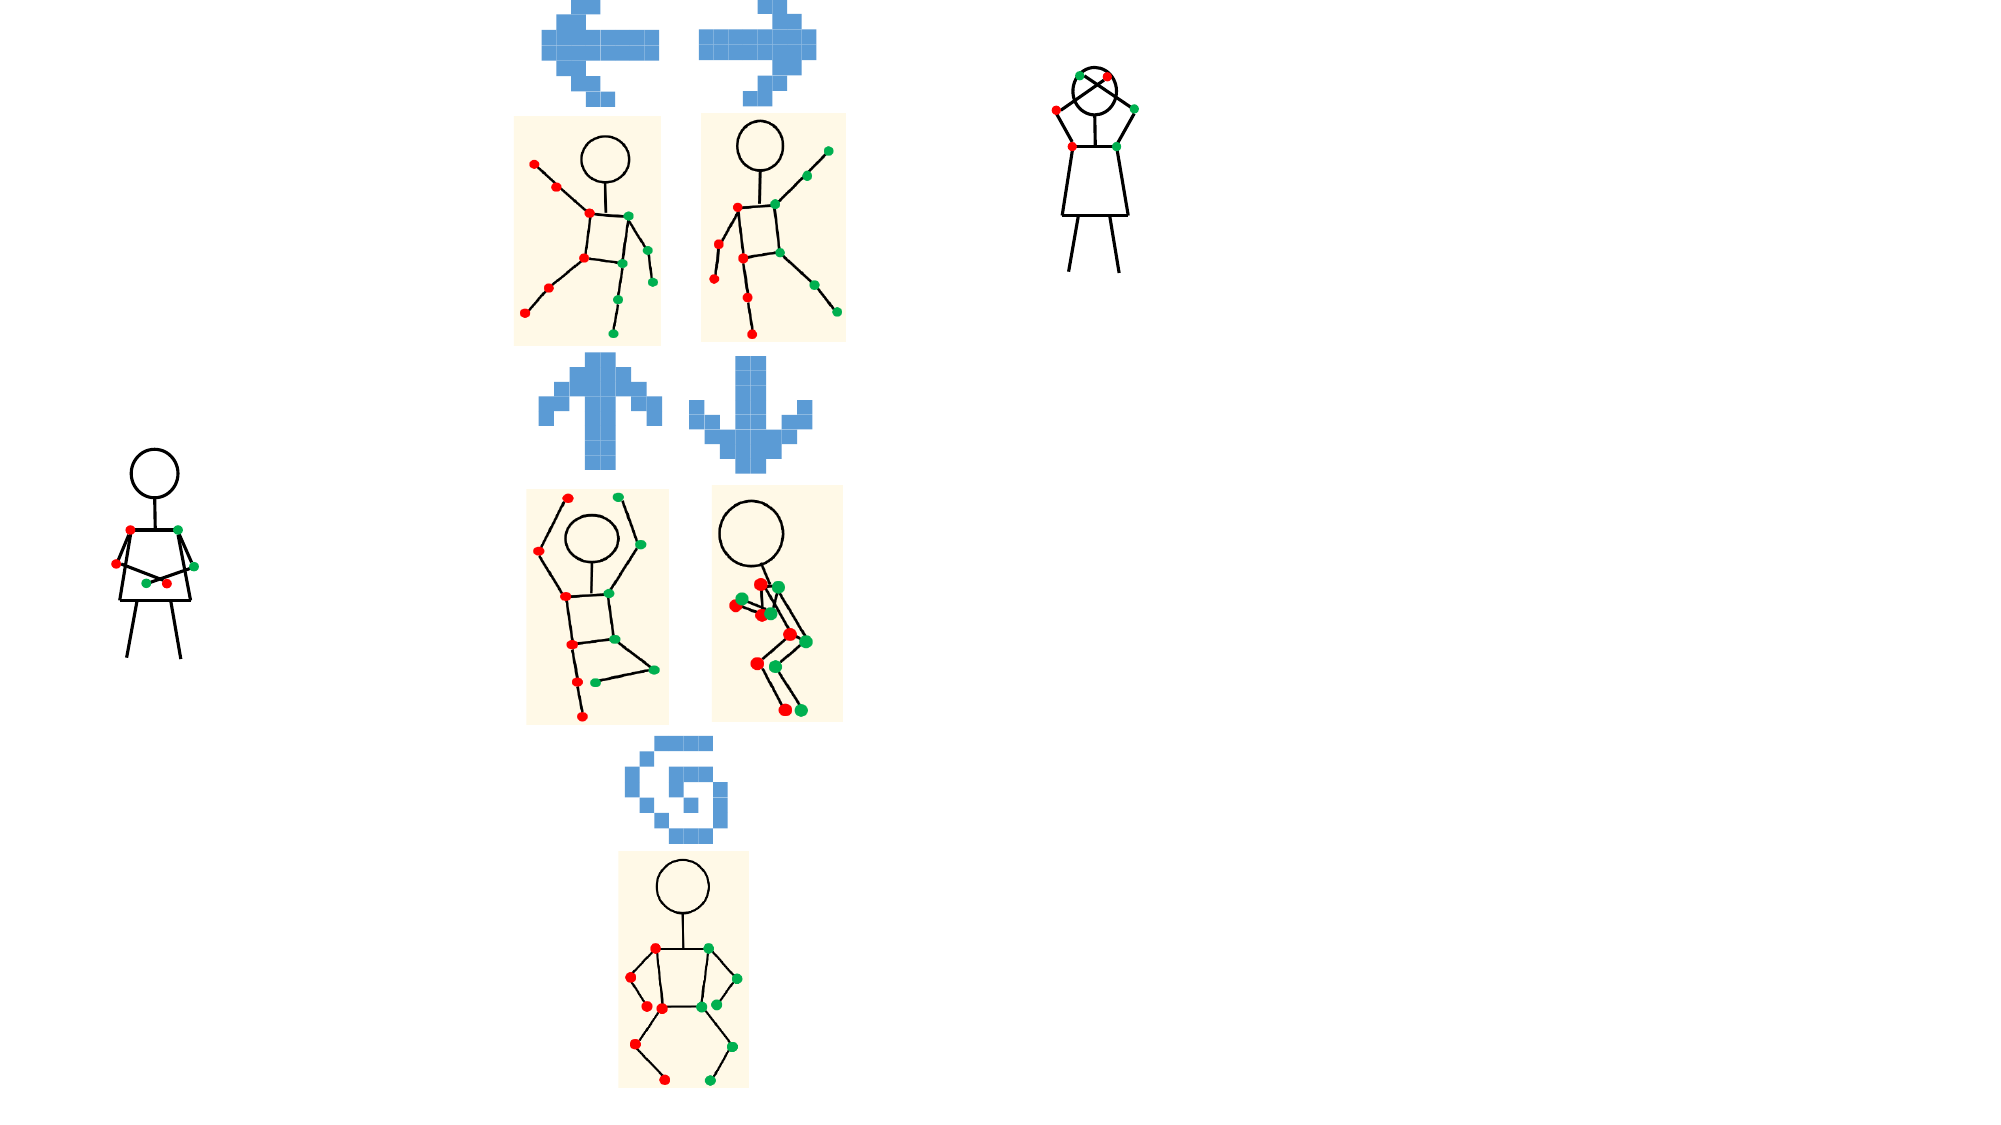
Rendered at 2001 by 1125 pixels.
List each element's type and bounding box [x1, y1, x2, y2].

text_box [111, 449, 199, 659]
text_box [1051, 67, 1139, 273]
text_box [513, 0, 846, 1088]
